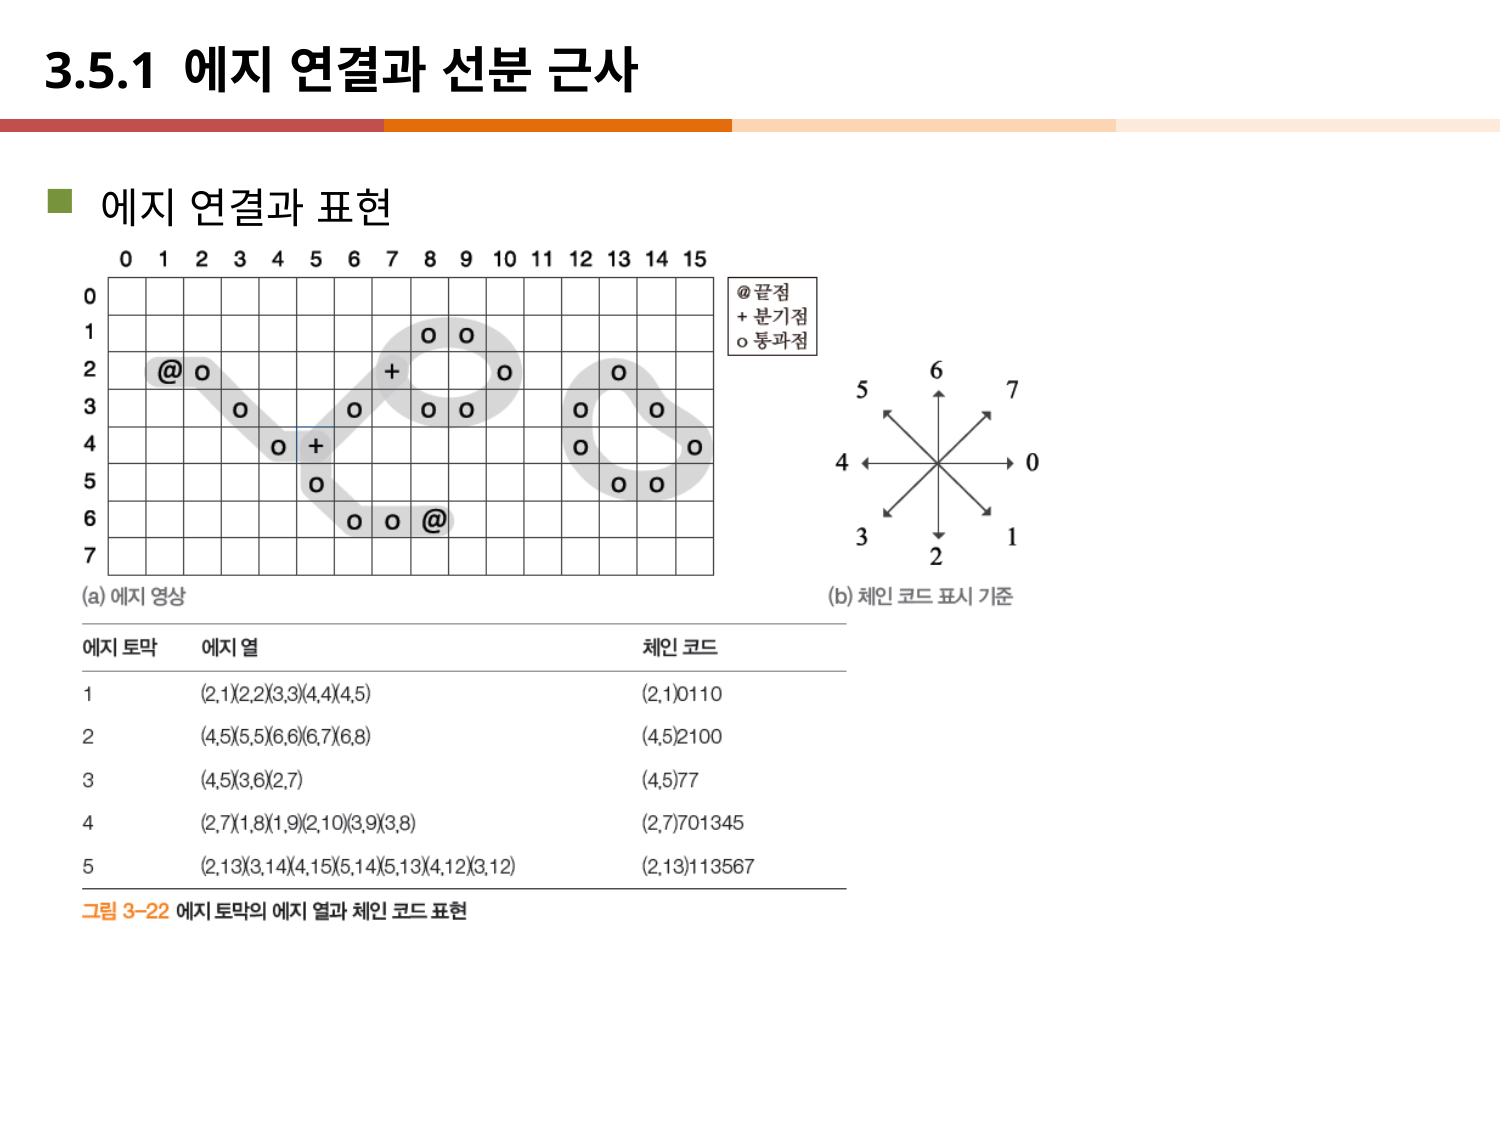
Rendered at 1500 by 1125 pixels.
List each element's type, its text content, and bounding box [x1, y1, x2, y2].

picture [64, 243, 1057, 932]
title 3.5.1 에지 연결과 선분 근사 [29, 23, 1270, 114]
list 에지 연결과 표현 [29, 148, 1471, 1083]
